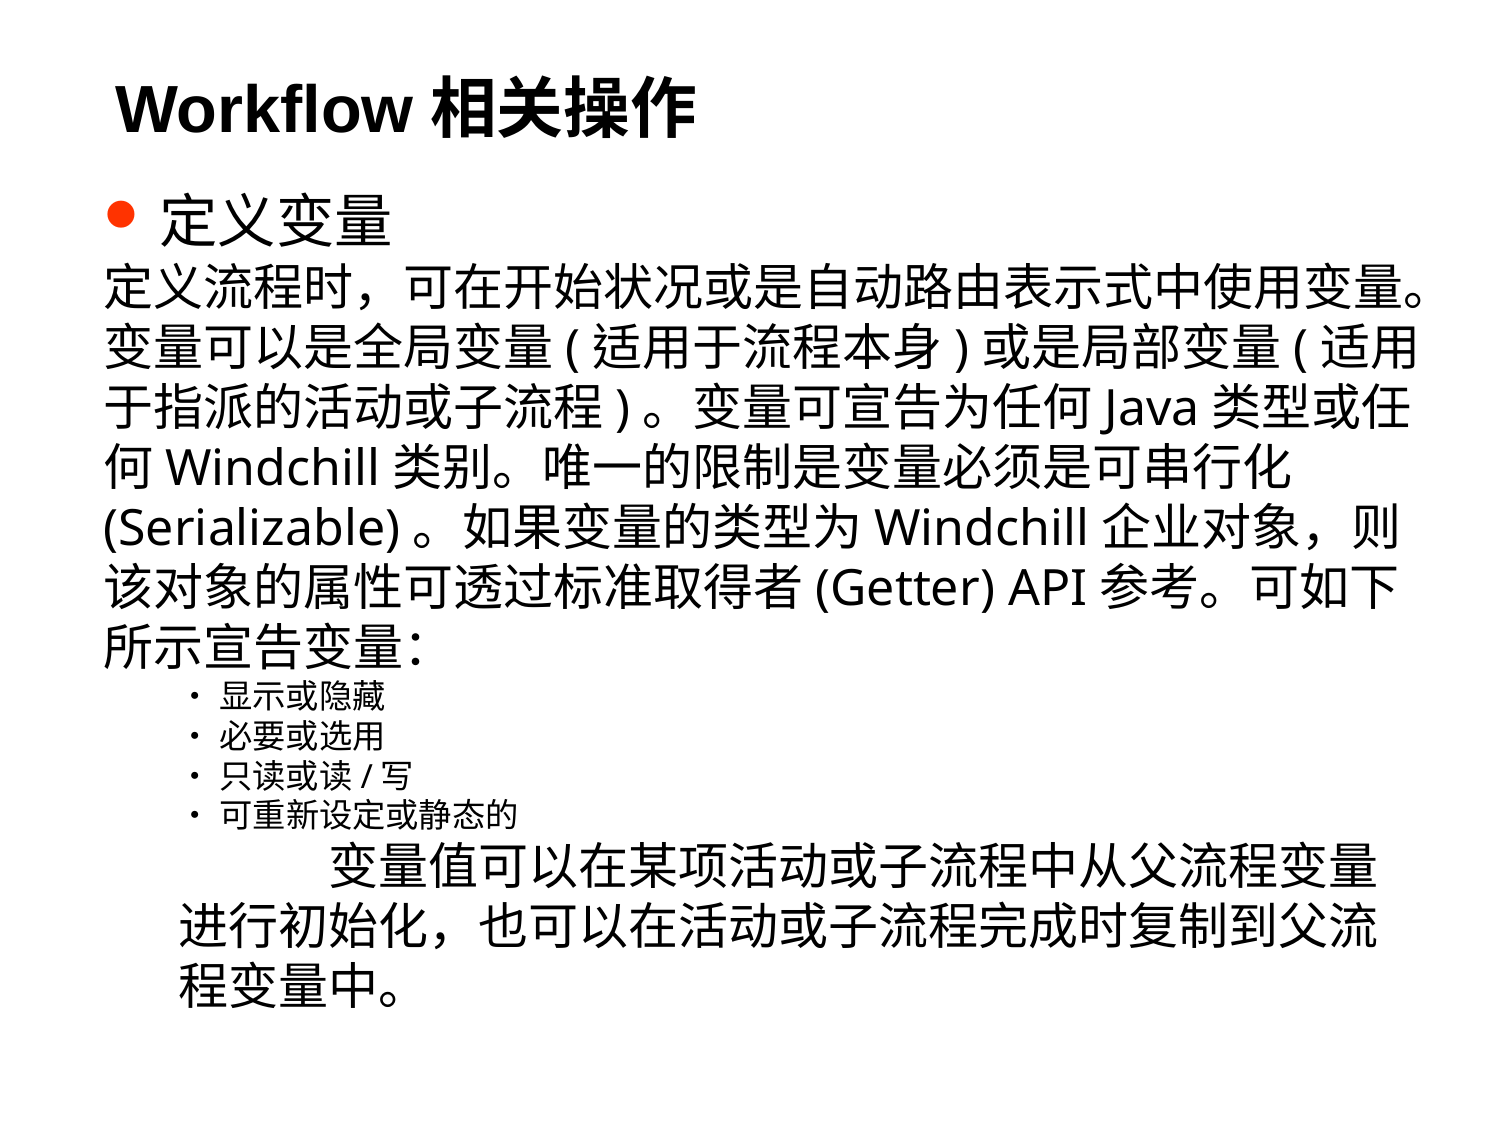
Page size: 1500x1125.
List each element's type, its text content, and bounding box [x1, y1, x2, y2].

title Workflow相关操作 [100, 52, 1395, 154]
text_box 定义变量 定义流程时，可在开始状况或是自动路由表示式中使用变量。变量可以是全局变量(适用于流程本身)或是局部变量(适用于指派的活动或子流程)。变量可宣告为任何Java类型或任何Windchill类别。唯一的限制是变量必须是可串行化(Serializable)。如果变量的类型为Windchill企业对象，则该对象的属性可透过标准取得者(Getter) API参考。可如下所示宣告变量： •显示或隐藏 •必要或选用 •只读或读/写 •可重新设定或静态的 变量值可以在某项活动或子流程中从父流程变量进行初始化，也可以在活动或子流程完成时复制到父流程变量中。 [88, 184, 1439, 1009]
text_box [74, 212, 1425, 1037]
